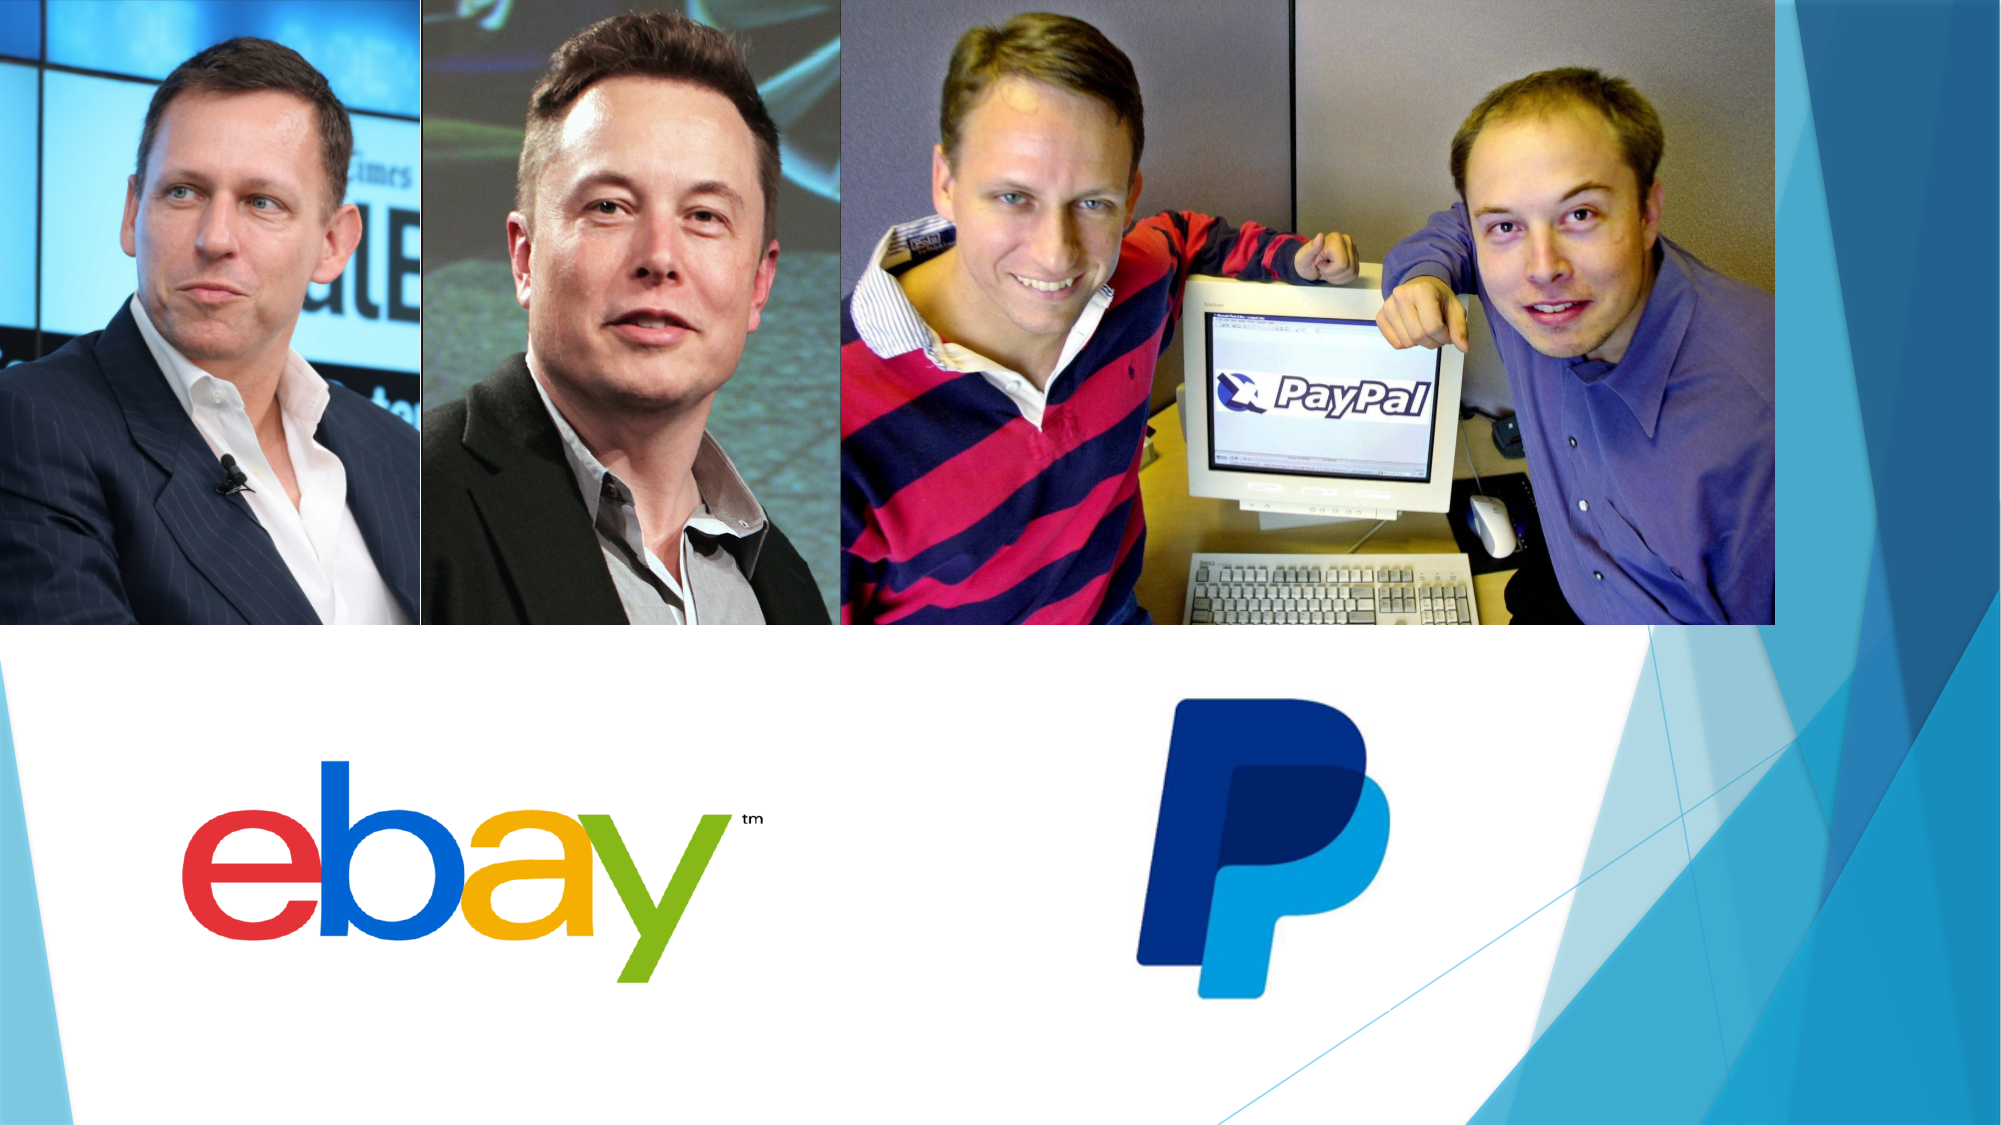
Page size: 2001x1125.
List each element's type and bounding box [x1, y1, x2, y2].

list [0, 0, 417, 625]
picture [420, 0, 1776, 626]
picture [152, 732, 791, 1012]
picture [1064, 646, 1392, 1012]
